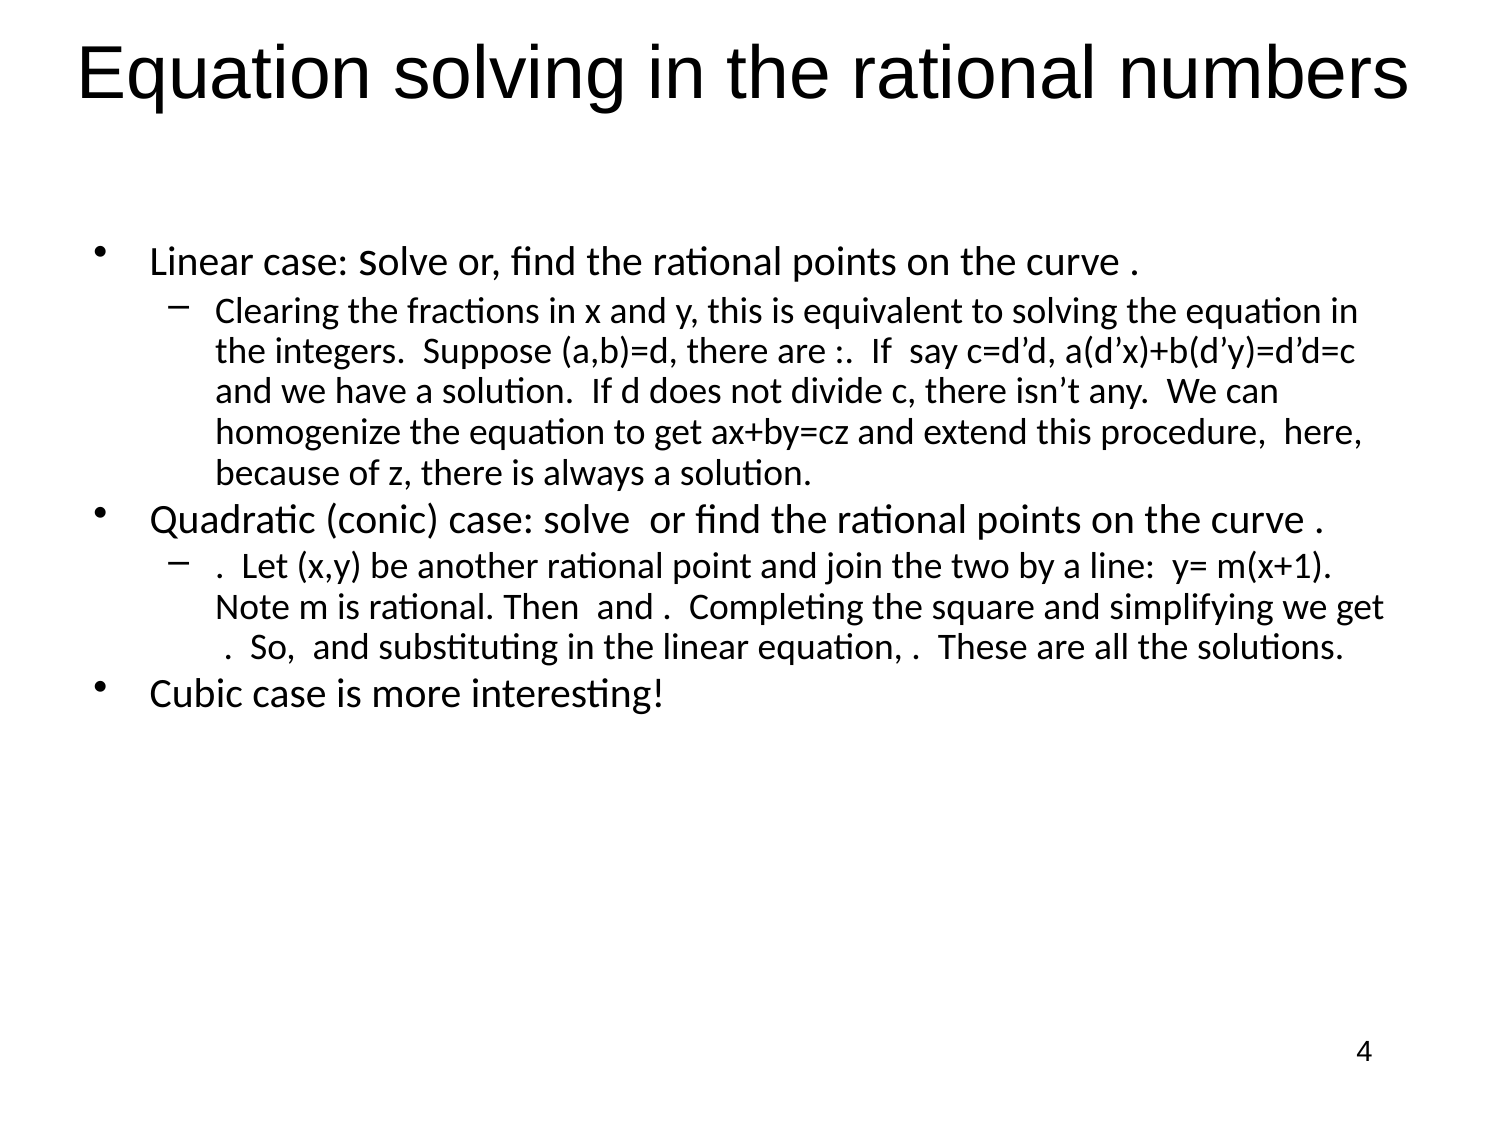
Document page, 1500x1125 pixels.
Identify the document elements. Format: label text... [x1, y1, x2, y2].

title Equation solving in the rational numbers [12, 0, 1476, 138]
slide_number 4 [1074, 1024, 1388, 1101]
